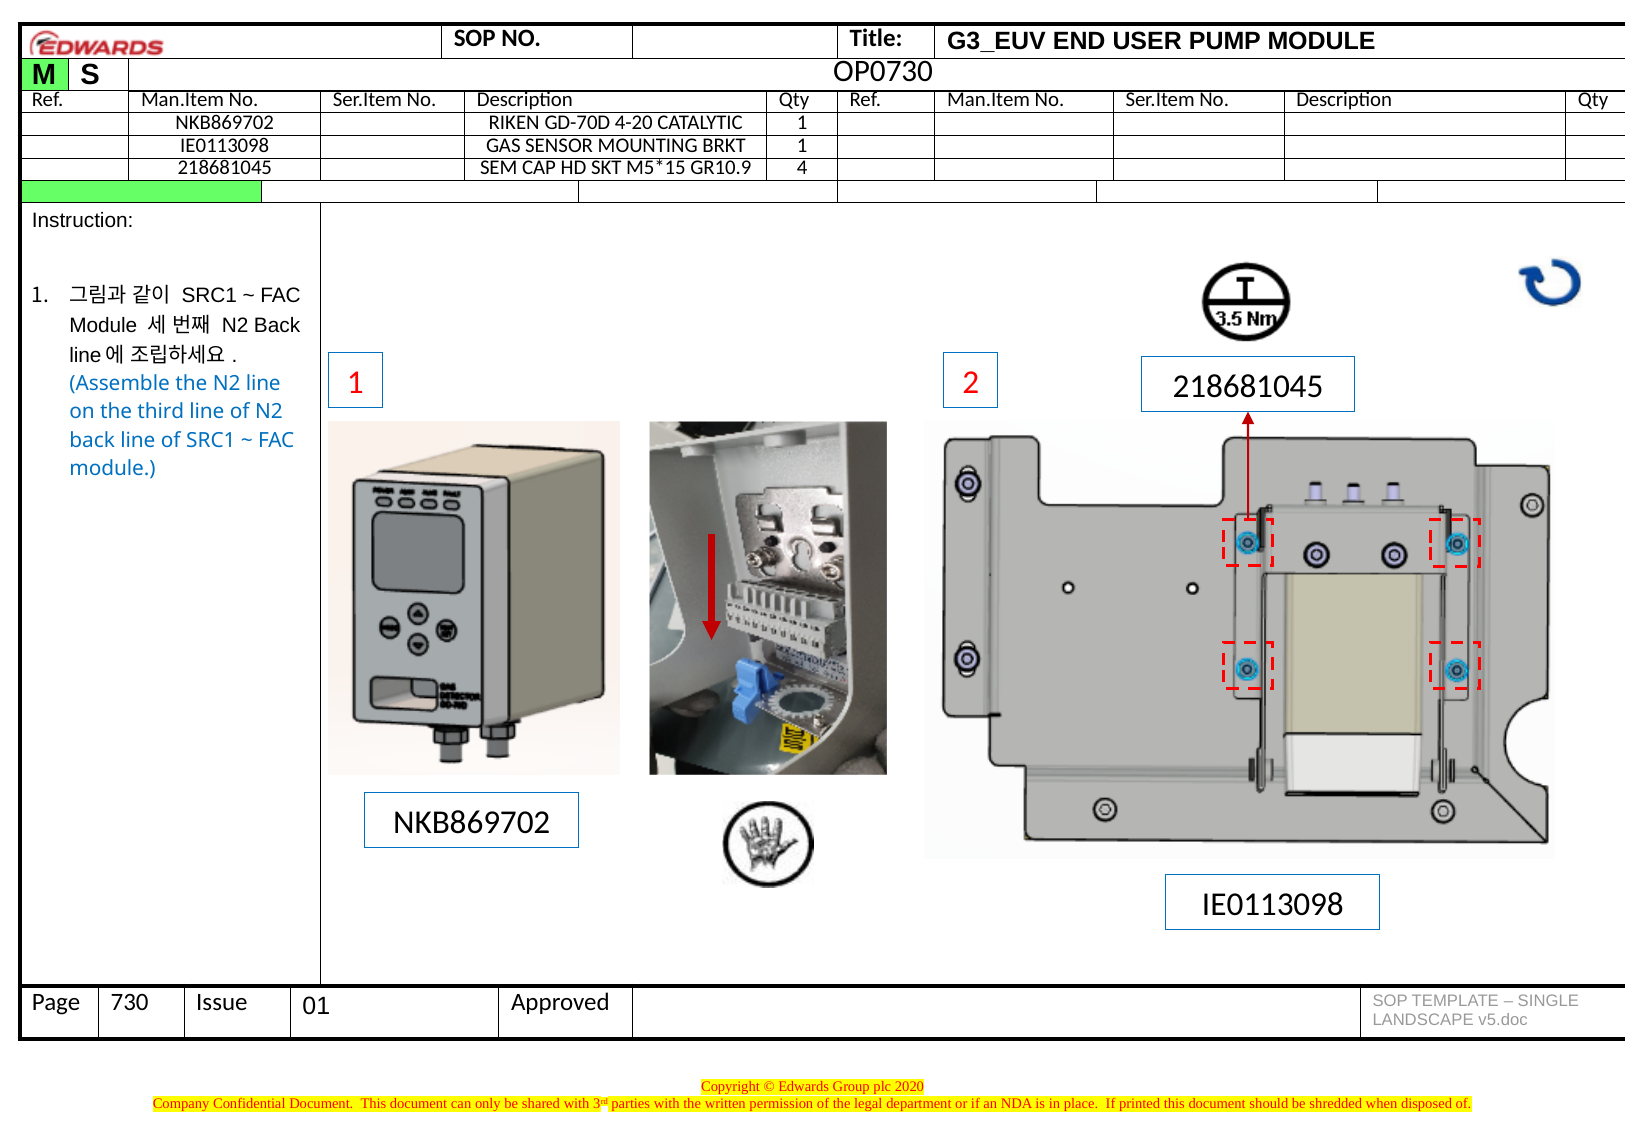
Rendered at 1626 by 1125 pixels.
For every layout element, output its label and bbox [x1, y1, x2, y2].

table_cell [499, 988, 632, 1037]
table_cell [767, 92, 837, 112]
table_cell [935, 113, 1113, 135]
table_cell [767, 136, 837, 158]
table_cell [1285, 136, 1565, 158]
text_box [1141, 356, 1355, 520]
table_cell [1114, 159, 1284, 180]
table_cell [321, 113, 464, 135]
table_cell [1285, 92, 1565, 112]
table_cell [1285, 159, 1565, 180]
text_box [37, 1069, 1588, 1120]
table_cell [129, 113, 320, 135]
table_cell [838, 181, 1096, 202]
table_cell [1097, 181, 1377, 202]
table_cell [465, 92, 766, 112]
table_cell [321, 159, 464, 180]
table_cell [291, 988, 498, 1037]
picture [29, 28, 166, 58]
table_cell [1566, 113, 1625, 135]
table_cell [838, 92, 934, 112]
table_cell [22, 136, 128, 158]
table_header [838, 26, 934, 58]
table_cell [1361, 988, 1625, 1037]
table_cell [935, 136, 1113, 158]
table_header [935, 26, 1625, 58]
text_box [943, 352, 998, 408]
picture [1518, 256, 1584, 308]
table_cell [321, 203, 1625, 984]
table_cell [1114, 113, 1284, 135]
table_cell [838, 136, 934, 158]
table_cell [767, 159, 837, 180]
table_cell [1566, 136, 1625, 158]
table_cell [1566, 159, 1625, 180]
table_cell [1378, 181, 1625, 202]
table_cell [185, 988, 290, 1037]
table_cell [22, 113, 128, 135]
table_cell [579, 181, 837, 202]
table_cell [129, 59, 1625, 90]
table_cell [69, 59, 128, 90]
picture [328, 421, 620, 775]
table_cell [767, 113, 837, 135]
picture [923, 420, 1555, 859]
table_header [22, 26, 441, 58]
picture [722, 801, 814, 888]
table_cell [22, 159, 128, 180]
table_cell [22, 91, 128, 112]
table_header [633, 26, 837, 58]
table_cell [22, 203, 320, 984]
table_cell [1285, 113, 1565, 135]
table_cell [465, 159, 766, 180]
text_box [1165, 874, 1380, 930]
table_cell [129, 159, 320, 180]
picture [1183, 257, 1313, 344]
table_cell [465, 136, 766, 158]
table_cell [321, 92, 464, 112]
table_cell [633, 988, 1360, 1037]
table_cell [129, 136, 320, 158]
table_cell [935, 159, 1113, 180]
text_box [364, 792, 579, 848]
table_cell [321, 136, 464, 158]
table_cell [22, 988, 98, 1037]
table_cell [1114, 92, 1284, 112]
table_cell [465, 113, 766, 135]
table_cell [1566, 92, 1625, 112]
table_header [442, 26, 632, 58]
text_box [328, 352, 383, 408]
table_cell [262, 181, 578, 202]
table_cell [838, 159, 934, 180]
table_cell [99, 988, 184, 1037]
table_cell [838, 113, 934, 135]
picture [648, 421, 887, 775]
table_cell [22, 59, 68, 90]
table_cell [935, 92, 1113, 112]
table_cell [1114, 136, 1284, 158]
table_cell [22, 181, 261, 202]
table_cell [129, 92, 320, 112]
